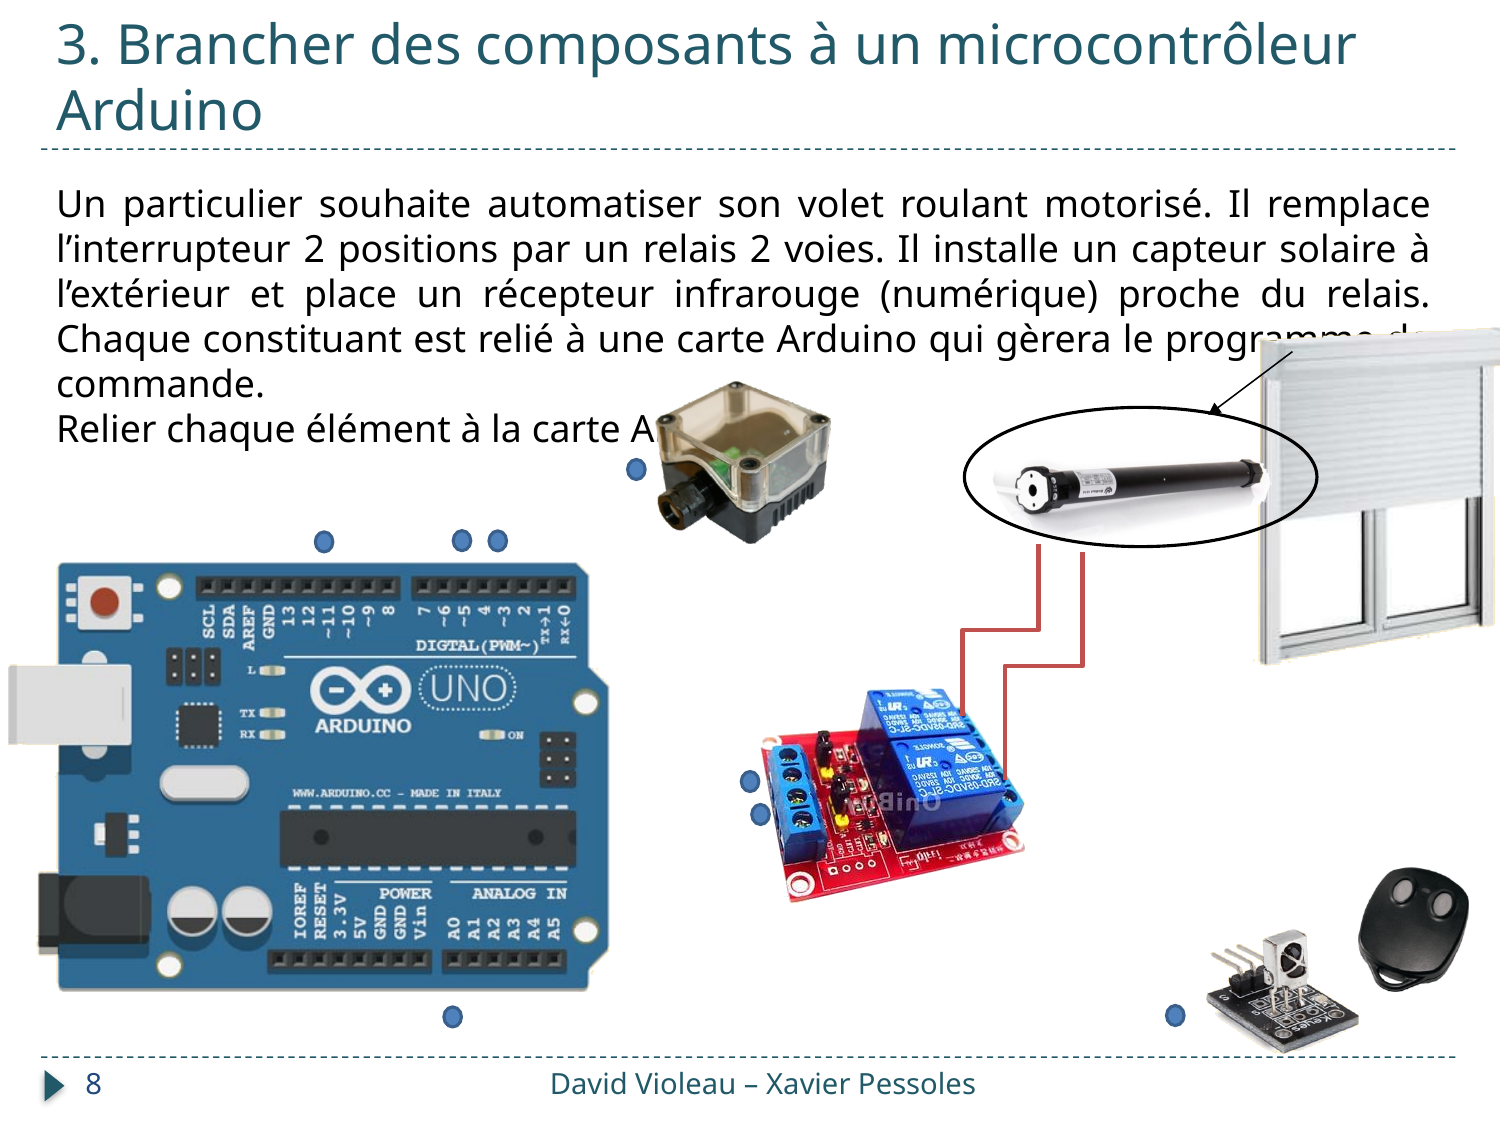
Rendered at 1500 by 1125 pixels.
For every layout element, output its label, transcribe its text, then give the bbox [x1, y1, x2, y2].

text_box [313, 530, 335, 554]
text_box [914, 591, 1087, 669]
picture [977, 327, 1500, 667]
picture [655, 380, 831, 545]
picture [760, 687, 1026, 904]
text_box [451, 529, 473, 553]
slide_number 8 [70, 1057, 396, 1118]
title 3. Brancher des composants à un microcontrôleur Arduino [41, 0, 1459, 149]
text_box [962, 438, 990, 515]
text_box [487, 529, 509, 553]
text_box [929, 626, 1158, 705]
text_box [1164, 1003, 1186, 1028]
picture [8, 562, 610, 992]
picture [1206, 867, 1470, 1055]
text_box [442, 1005, 463, 1029]
text_box Un particulier souhaite automatiser son volet roulant motorisé. Il remplace l’interrupteur 2 positions par un relais 2 voies. Il installe un capteur solaire à l’extérieur et place un récepteur infrarouge (numérique) proche du relais. Chaque constituant est relié à une carte Arduino qui gèrera le programme de commande. Relier chaque élément à la carte Arduino. [41, 172, 1447, 458]
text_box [1207, 351, 1293, 416]
text_box [626, 457, 647, 482]
text_box [739, 769, 754, 794]
footer David Violeau – Xavier Pessoles [475, 1057, 1051, 1118]
text_box [750, 805, 754, 824]
